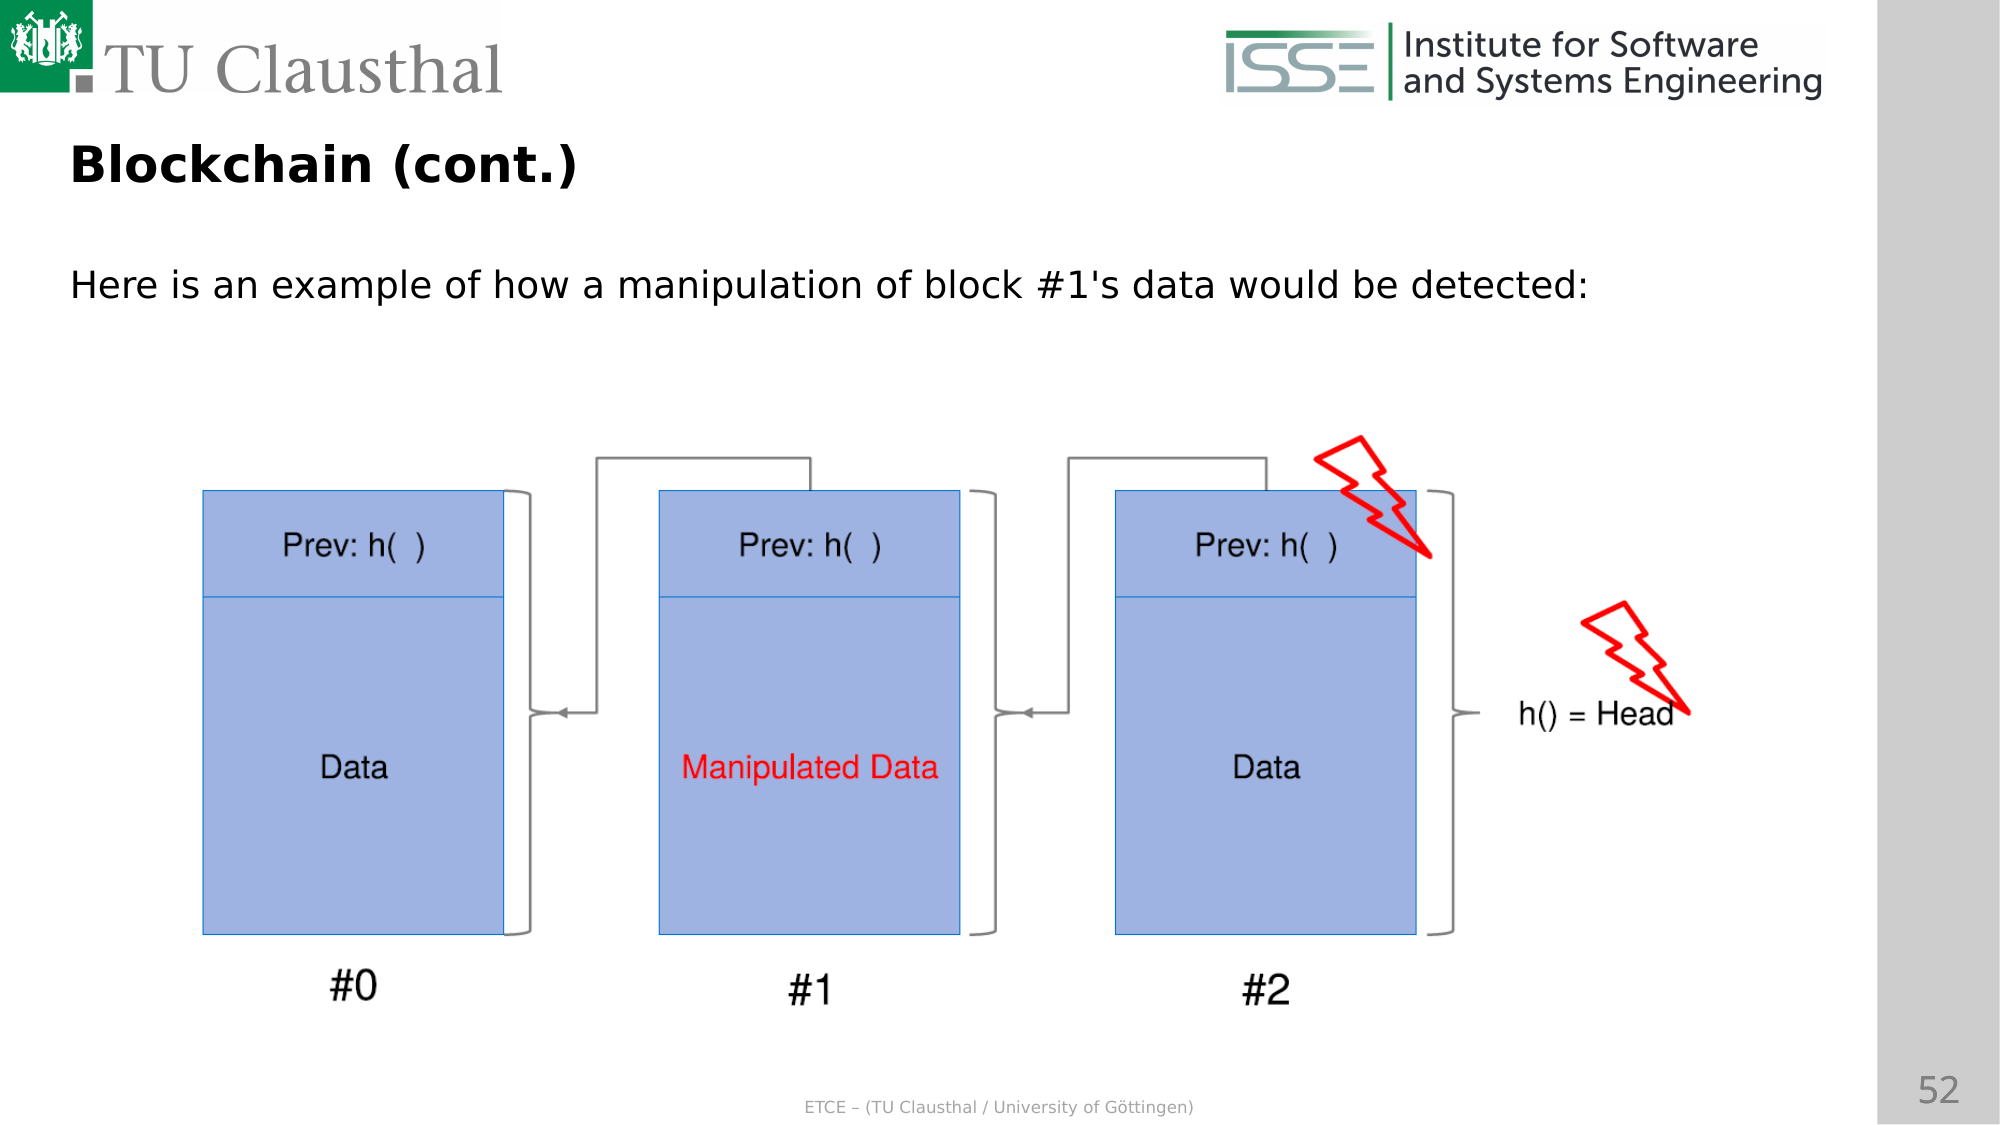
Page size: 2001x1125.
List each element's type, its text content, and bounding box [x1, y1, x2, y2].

picture [179, 389, 1714, 1020]
picture [1218, 22, 1827, 107]
text_box Here is an example of how a manipulation of block #1's data would be detected: [54, 208, 1819, 1035]
picture [0, 0, 502, 93]
text_box Blockchain (cont.) [54, 125, 1819, 208]
